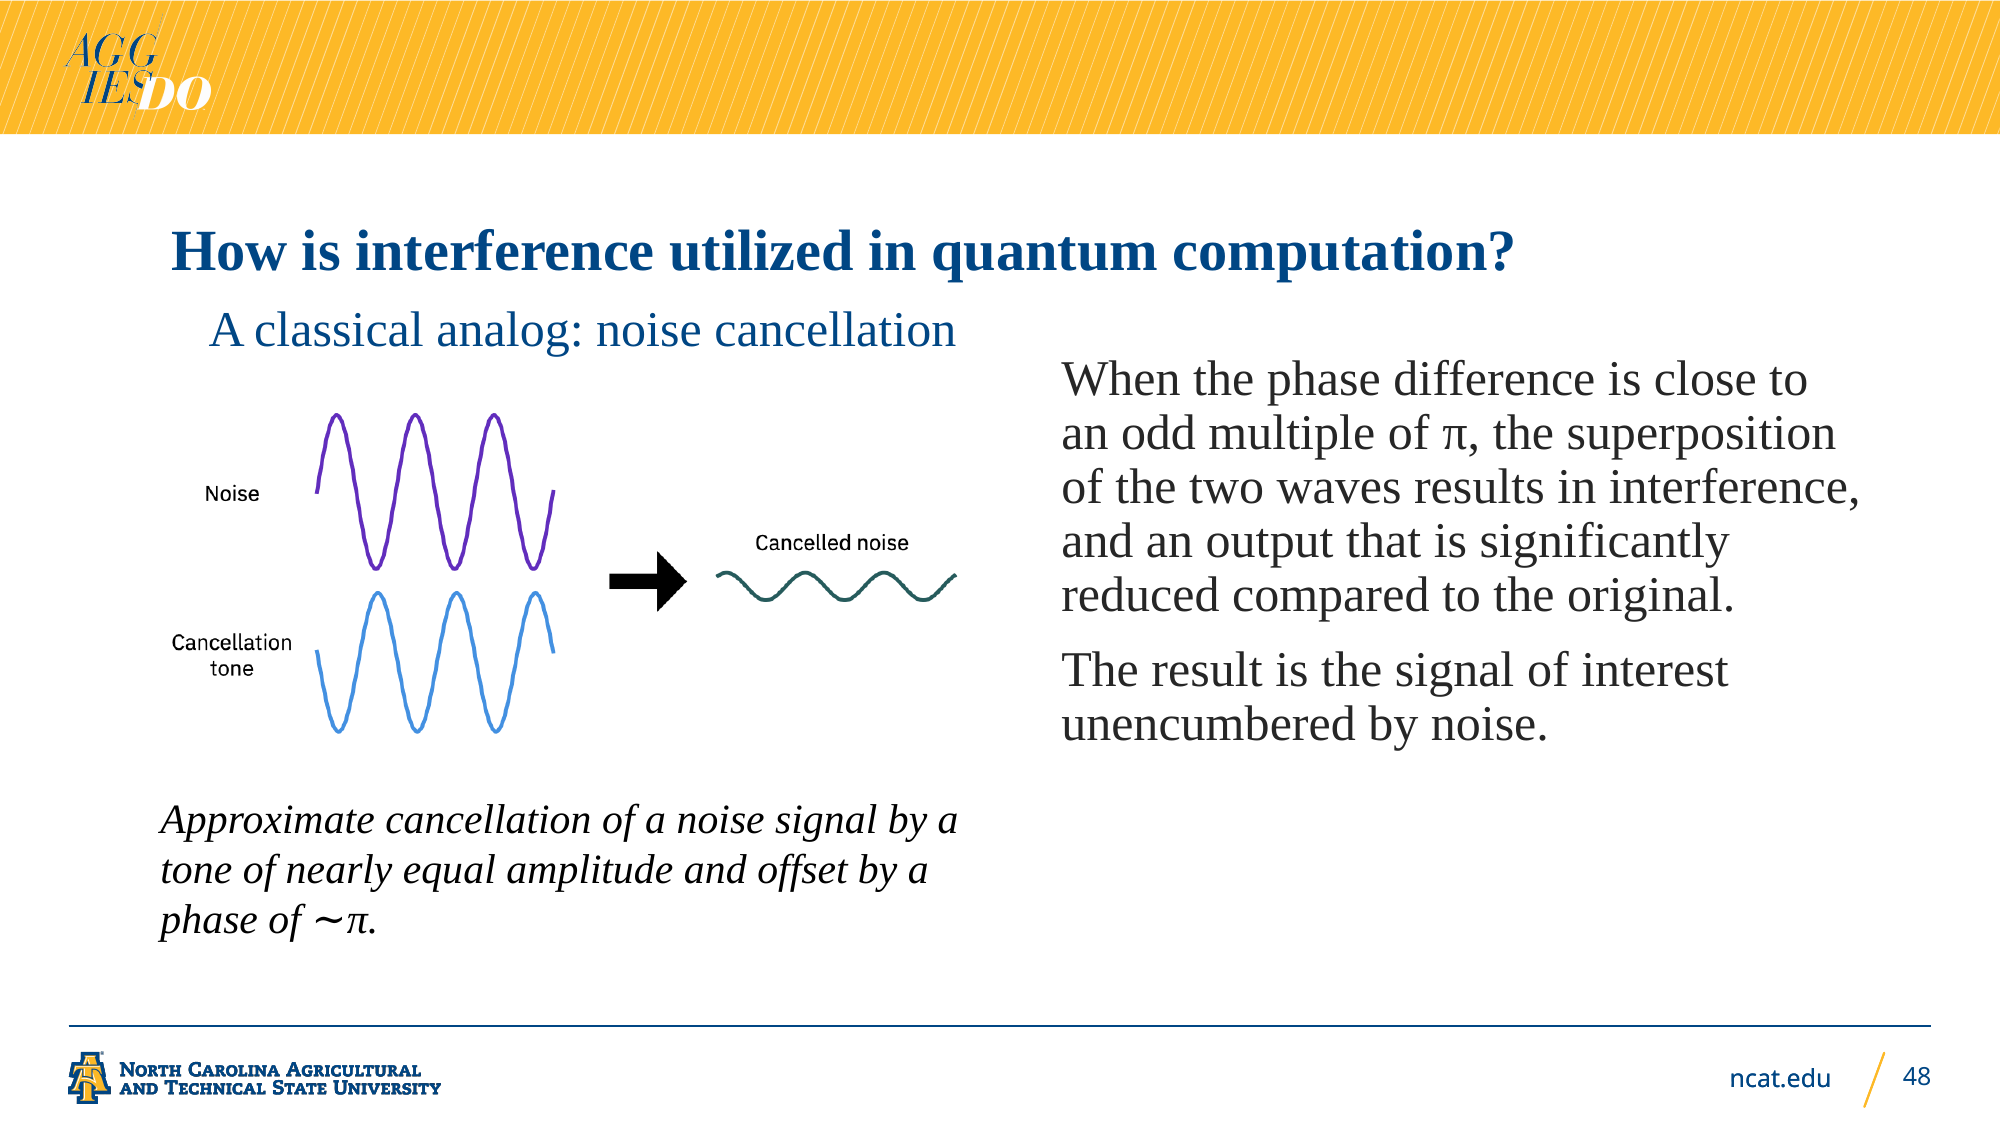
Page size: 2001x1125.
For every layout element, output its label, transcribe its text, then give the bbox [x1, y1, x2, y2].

picture [68, 1051, 441, 1104]
list When the phase difference is close to an odd multiple of π, the superposition of the two waves results in interference, and an output that is significantly reduced compared to the original. The result is the signal of interest unencumbered by noise. [1033, 345, 1878, 881]
picture [168, 407, 967, 735]
slide_number 48 [1851, 1052, 1932, 1103]
picture [63, 13, 211, 120]
list A classical analog: noise cancellation [156, 306, 1844, 399]
text_box Approximate cancellation of a noise signal by a tone of nearly equal amplitude and offset by a phase of ∼π. [145, 784, 990, 949]
title How is interference utilized in quantum computation? [156, 213, 1844, 306]
